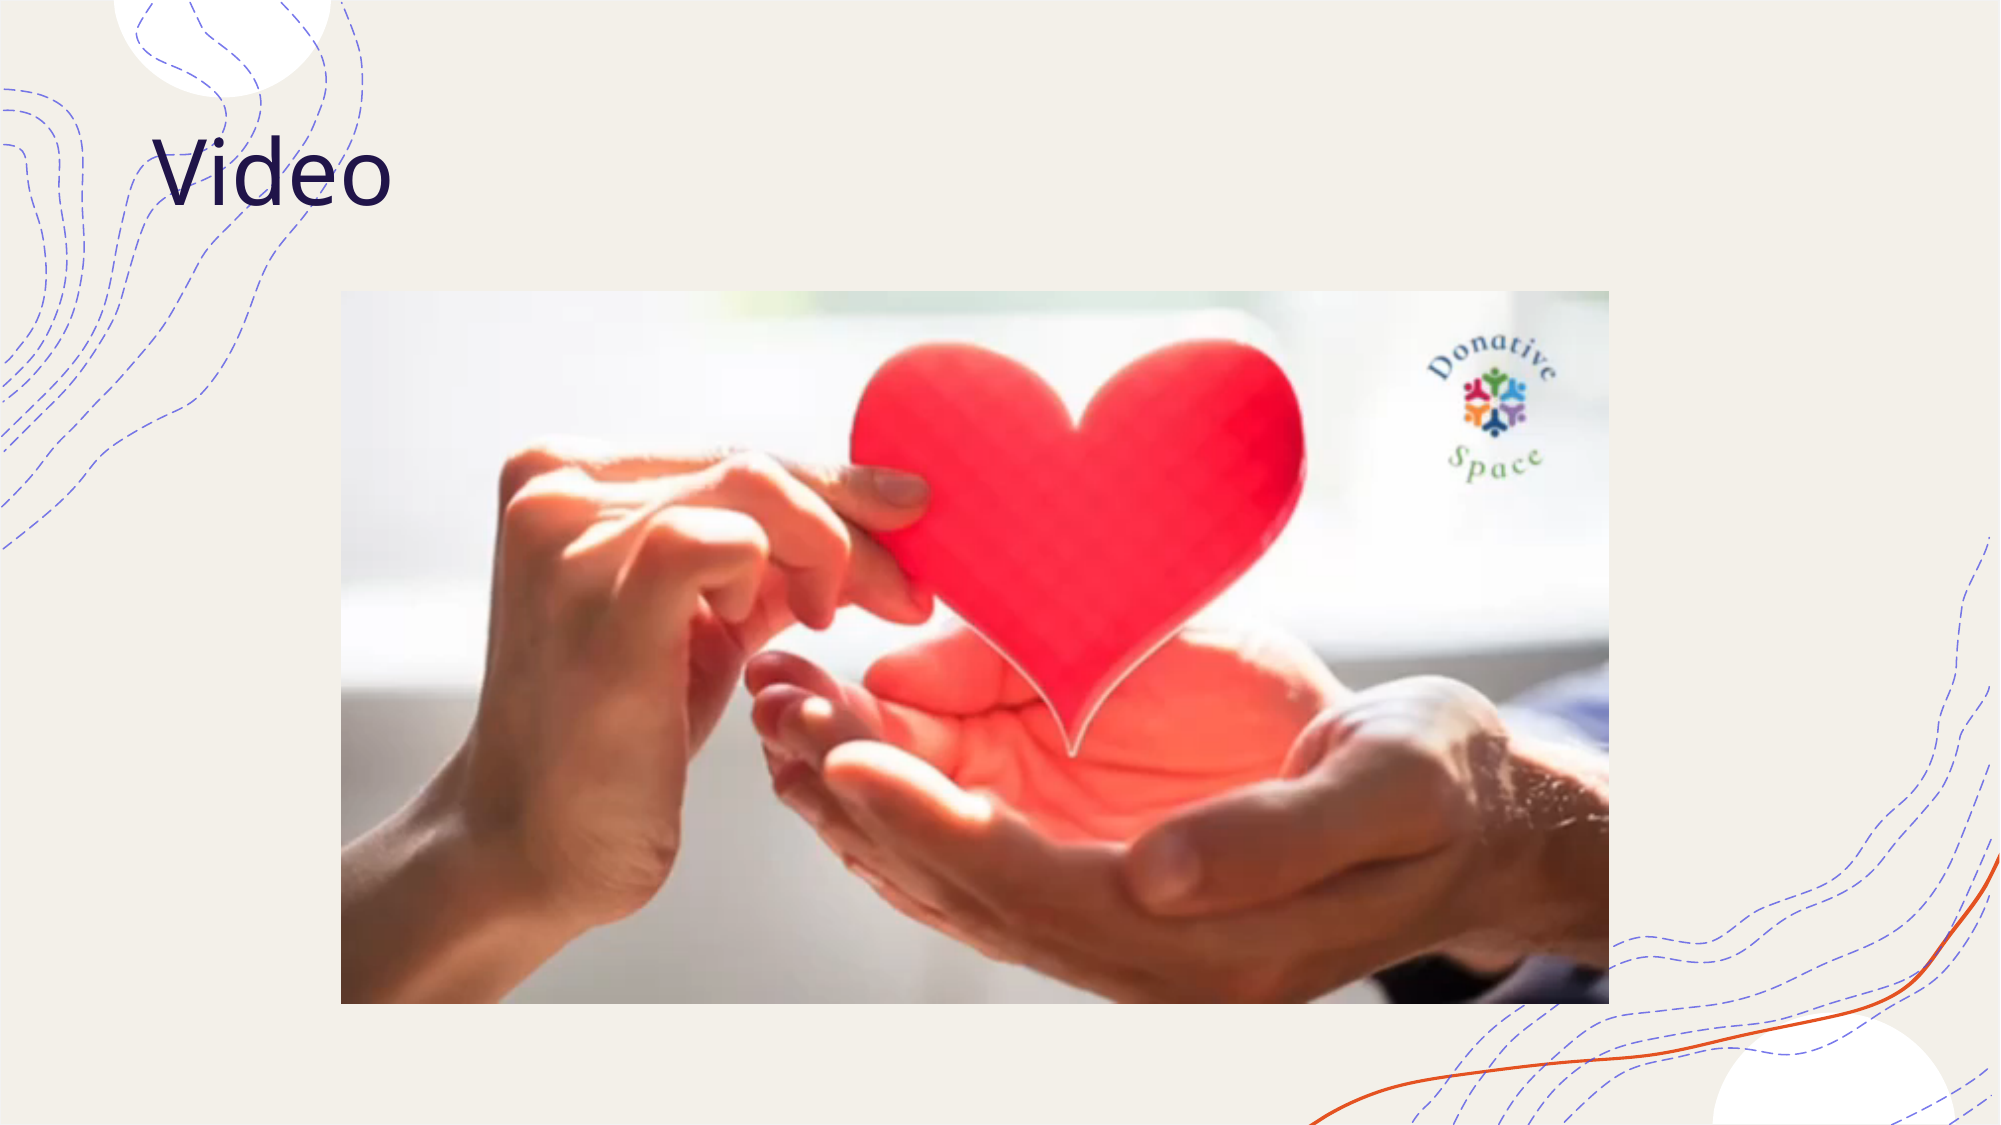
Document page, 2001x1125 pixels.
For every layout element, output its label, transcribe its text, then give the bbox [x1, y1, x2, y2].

title Video [137, 59, 1863, 278]
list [340, 291, 1610, 1005]
